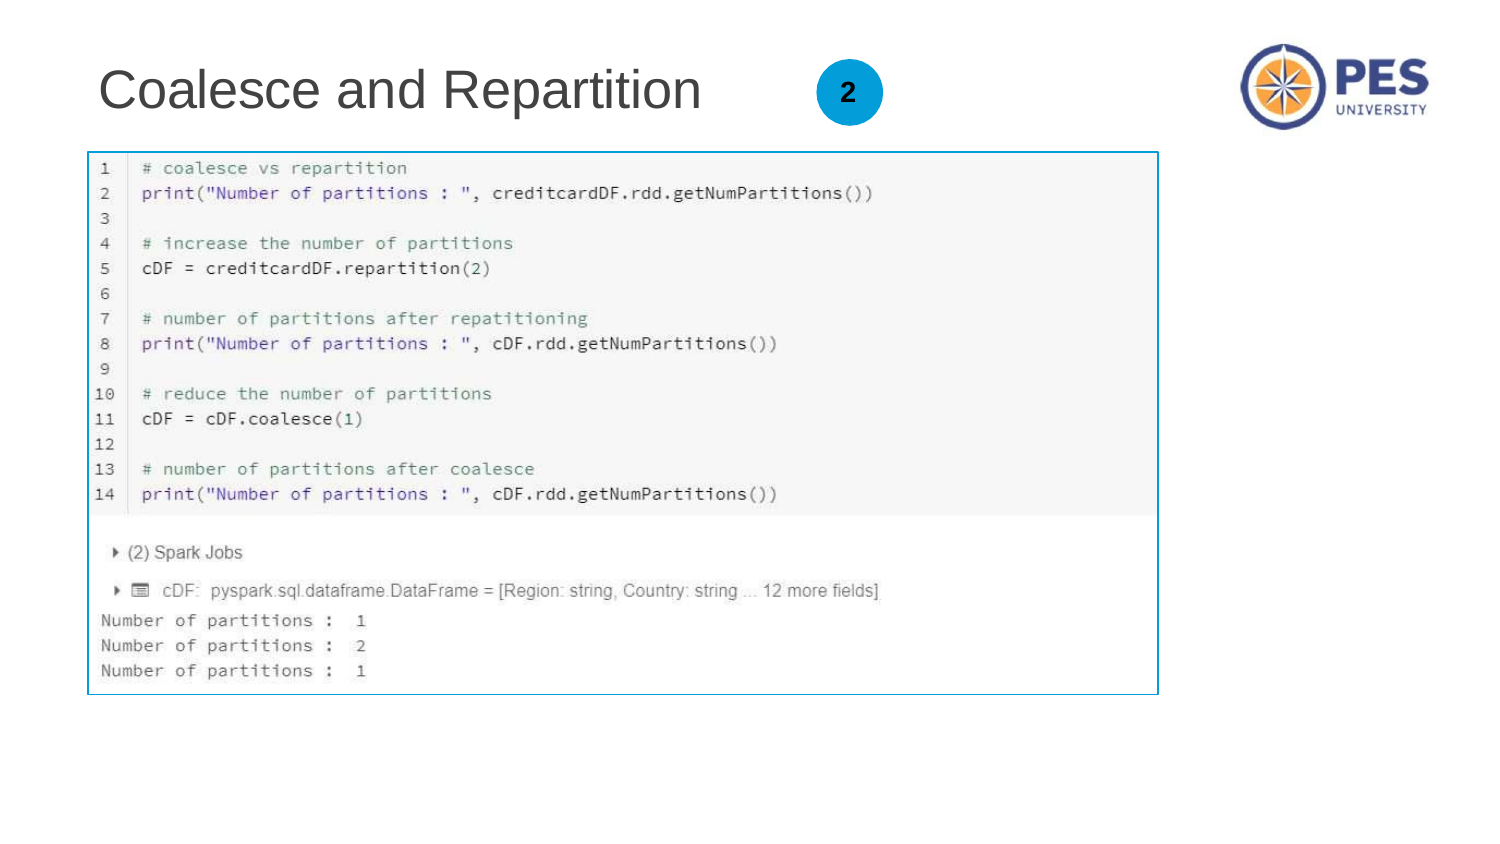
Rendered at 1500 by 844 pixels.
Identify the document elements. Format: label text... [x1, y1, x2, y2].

text_box 2 [838, 71, 859, 109]
text_box [816, 59, 884, 126]
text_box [86, 151, 1160, 696]
picture [1233, 36, 1438, 136]
title Coalesce and Repartition [96, 51, 813, 149]
